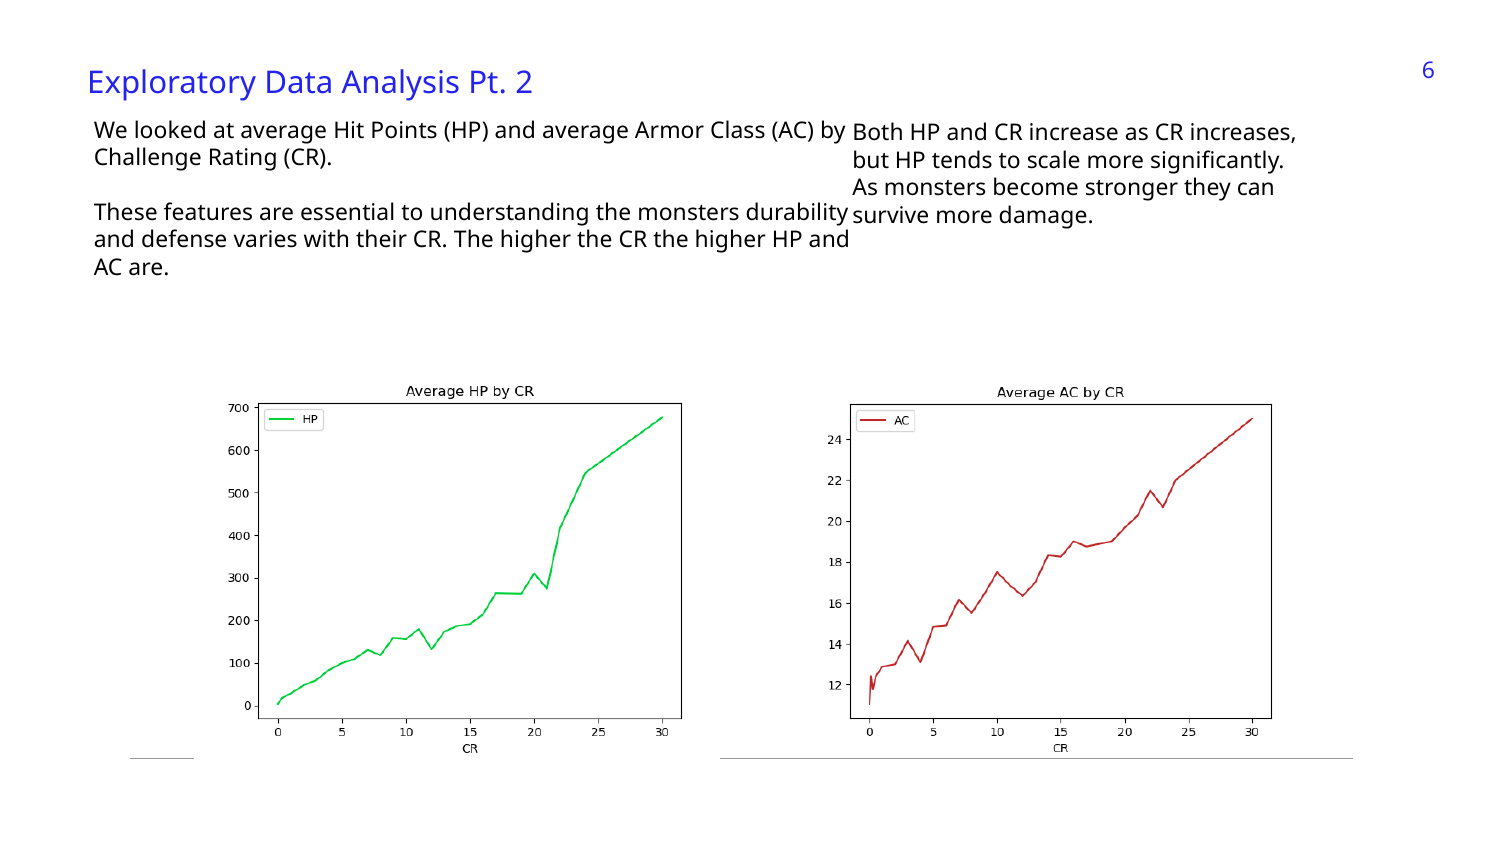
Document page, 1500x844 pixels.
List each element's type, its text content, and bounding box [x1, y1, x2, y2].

text_box Both HP and CR increase as CR increases, but HP tends to scale more significantly. As monsters become stronger they can survive more damage. [837, 102, 1330, 243]
picture [194, 382, 720, 759]
list We looked at average Hit Points (HP) and average Armor Class (AC) by Challenge Rating (CR). These features are essential to understanding the monsters durability and defense varies with their CR. The higher the CR the higher HP and AC are. [78, 100, 880, 301]
slide_number ‹#› [1392, 41, 1450, 71]
picture [802, 384, 1302, 757]
subtitle Exploratory Data Analysis Pt. 2 [71, 47, 662, 103]
